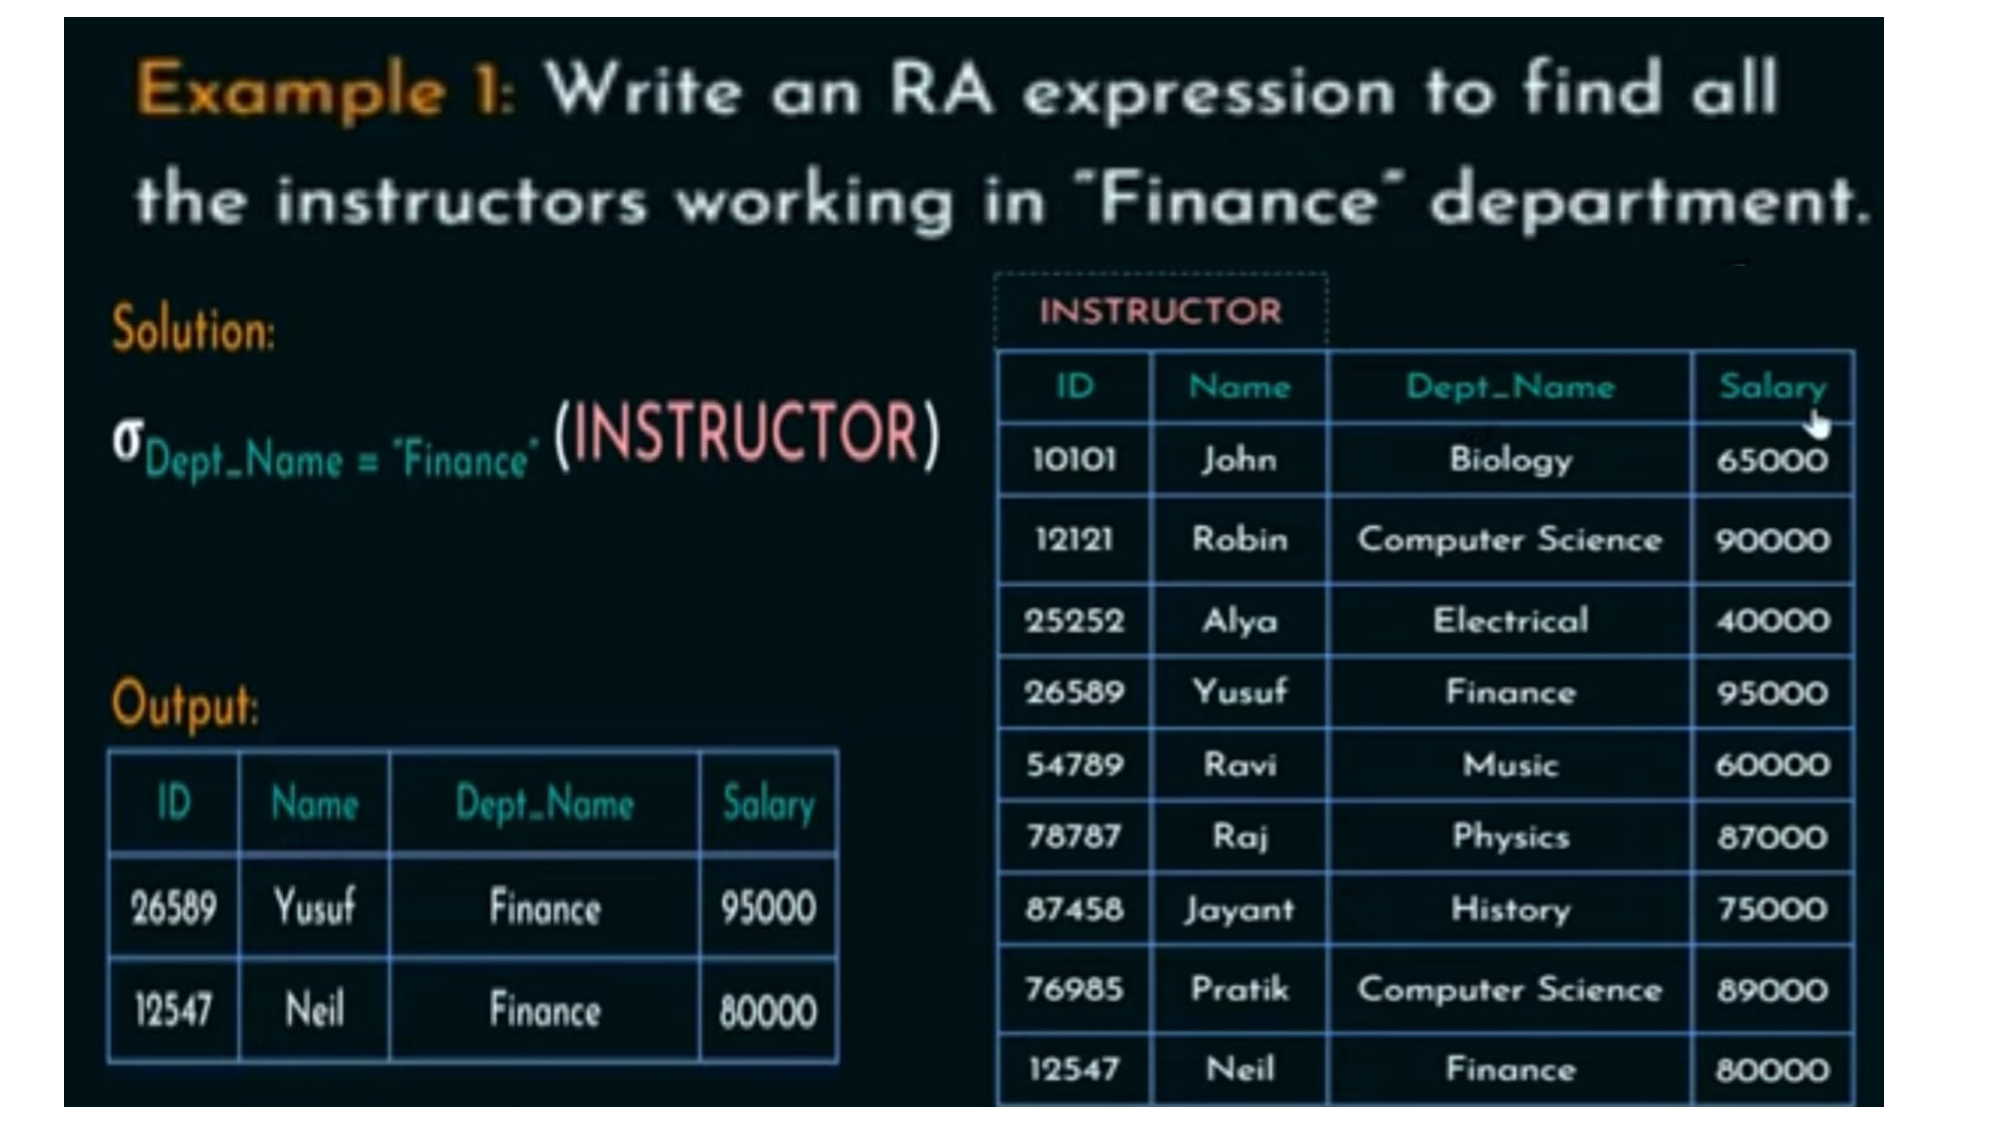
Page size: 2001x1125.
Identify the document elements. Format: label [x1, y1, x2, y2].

list [64, 267, 962, 1107]
picture [64, 17, 1884, 1107]
